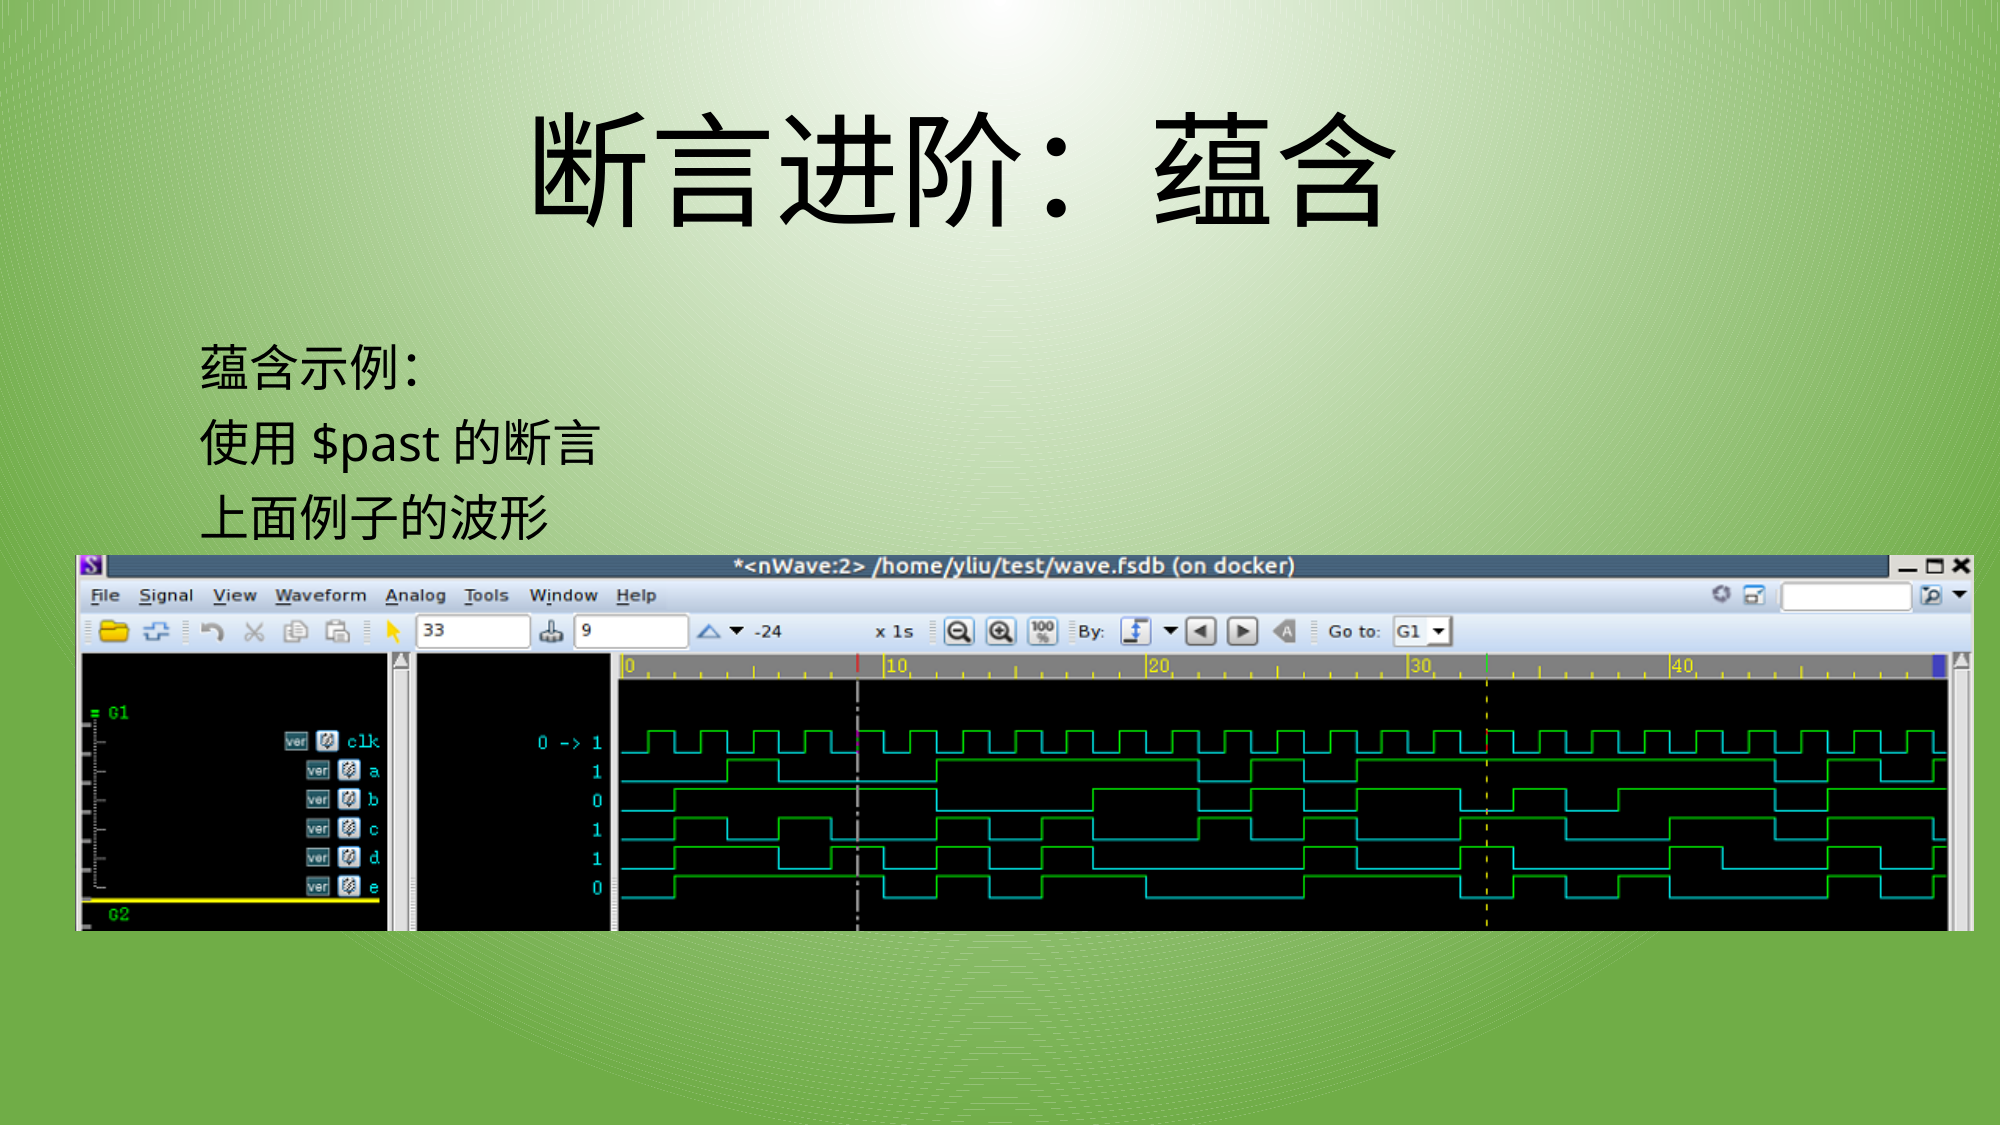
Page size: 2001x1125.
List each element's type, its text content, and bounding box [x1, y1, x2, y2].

picture [75, 555, 1974, 931]
title 断言进阶：蕴含 [174, 75, 1750, 252]
subtitle 蕴含示例： 使用$past的断言 上面例子的波形 [184, 931, 879, 1047]
subtitle 蕴含示例： 使用$past的断言 上面例子的波形 [184, 336, 879, 555]
